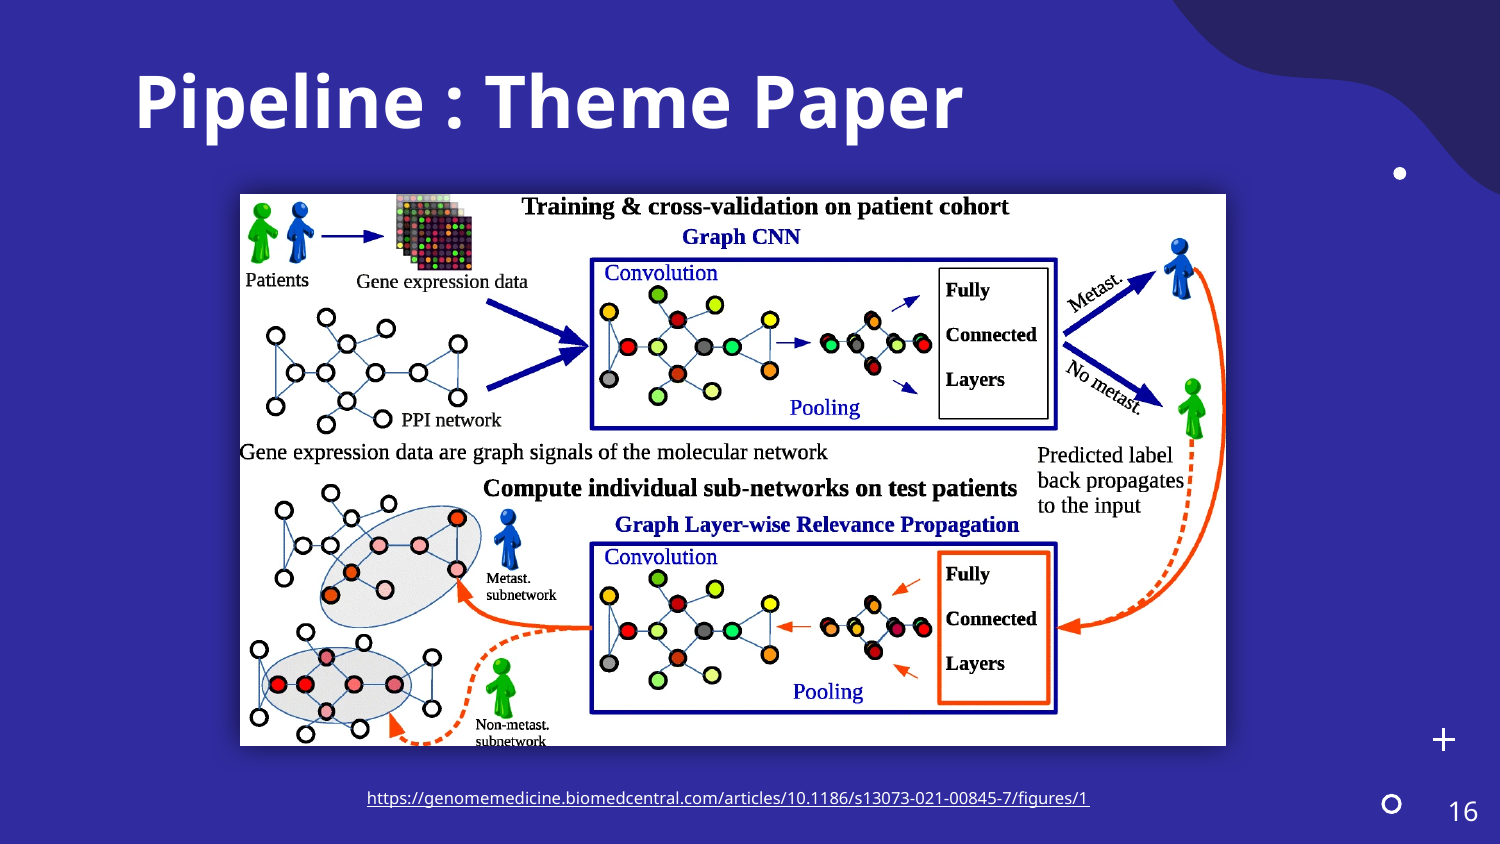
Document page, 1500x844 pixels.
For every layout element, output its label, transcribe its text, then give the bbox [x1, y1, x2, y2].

title Pipeline : Theme Paper [118, 40, 1382, 135]
text_box https://genomemedicine.biomedcentral.com/articles/10.1186/s13073-021-00845-7/figures/1 [341, 772, 1115, 817]
picture [240, 194, 1226, 746]
slide_number 16 [1403, 779, 1494, 844]
